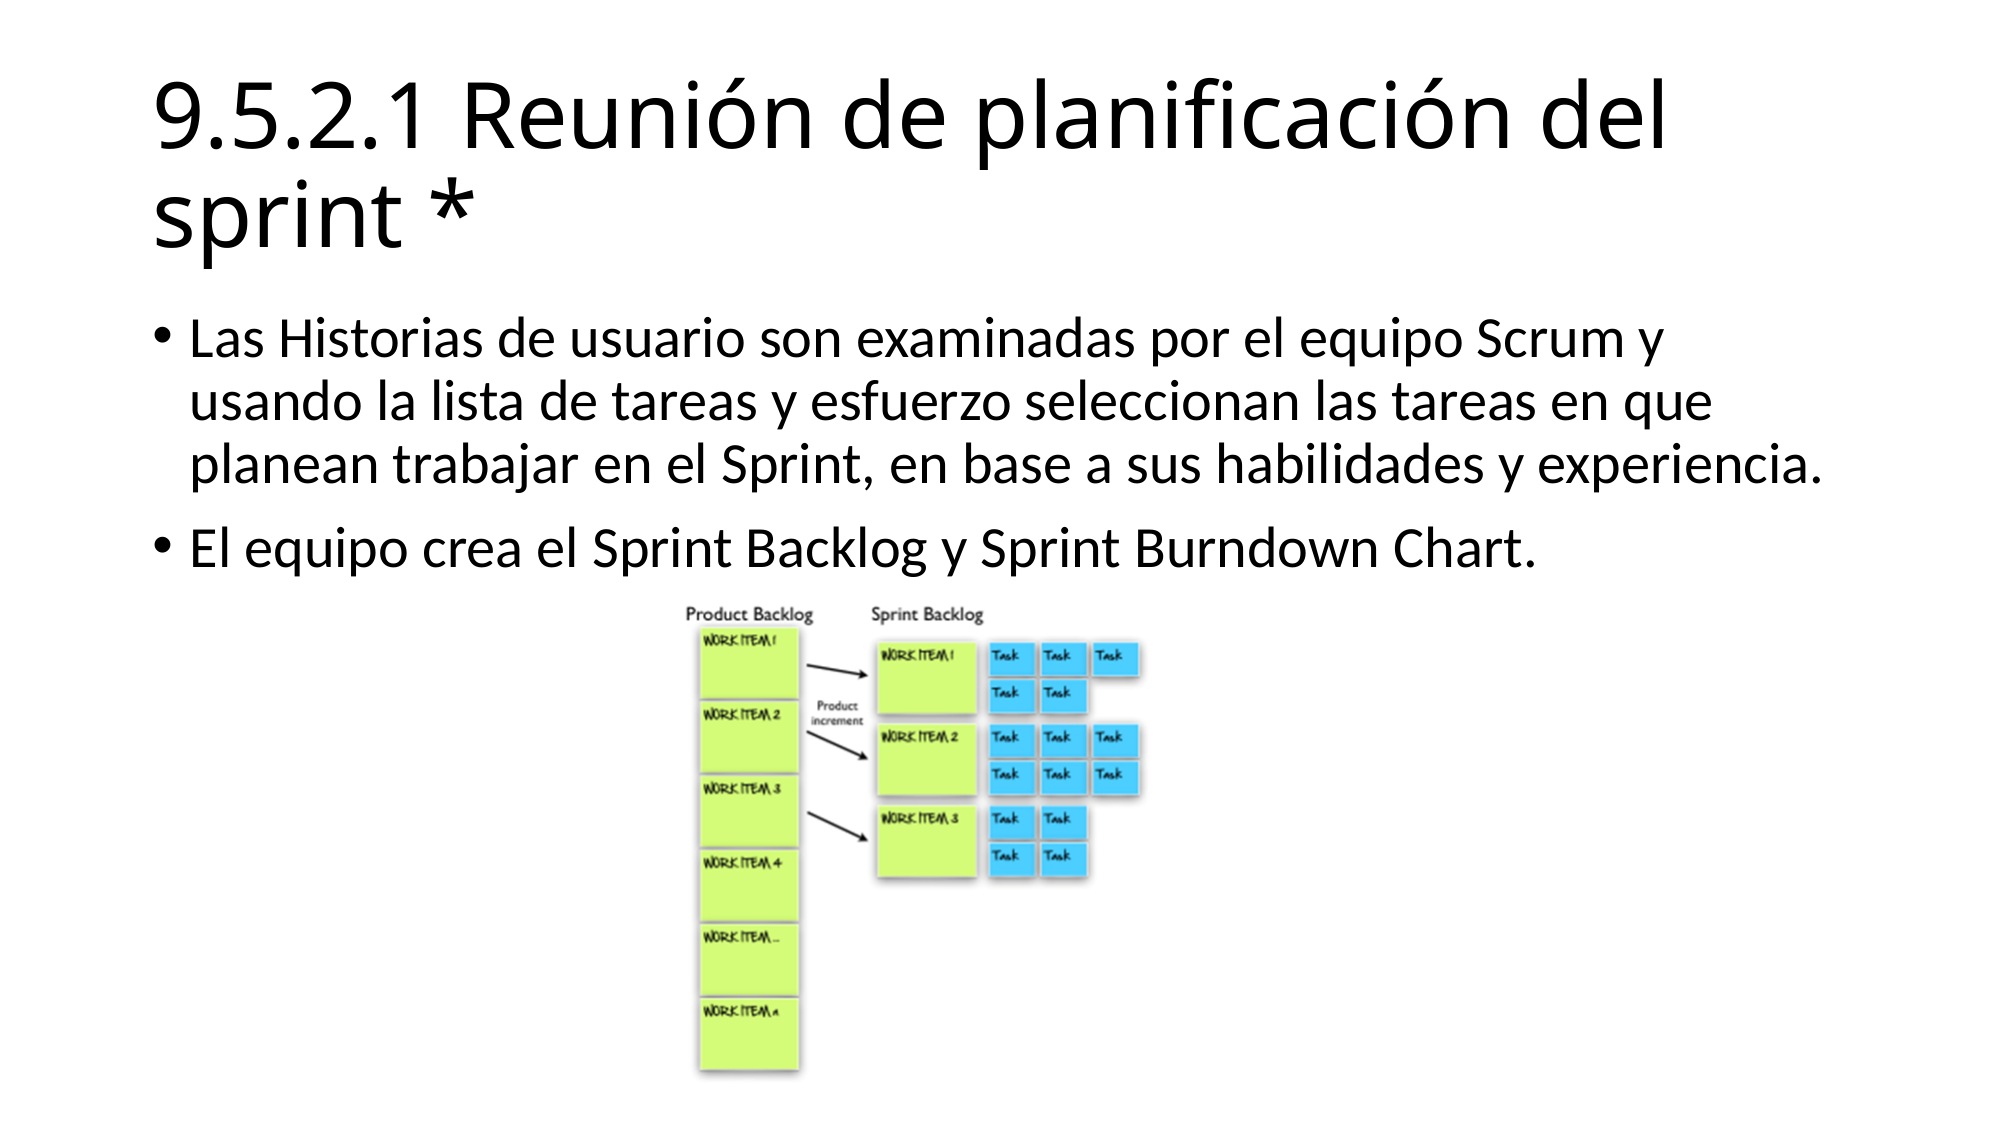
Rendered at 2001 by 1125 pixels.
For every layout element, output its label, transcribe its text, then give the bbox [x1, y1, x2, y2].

picture [678, 601, 1151, 1083]
list Las Historias de usuario son examinadas por el equipo Scrum y usando la lista de tareas y esfuerzo seleccionan las tareas en que planean trabajar en el Sprint, en base a sus habilidades y experiencia. El equipo crea el Sprint Backlog y Sprint Burndown Chart. [137, 299, 1863, 1014]
title 9.5.2.1 Reunión de planificación del sprint * [137, 59, 1863, 278]
